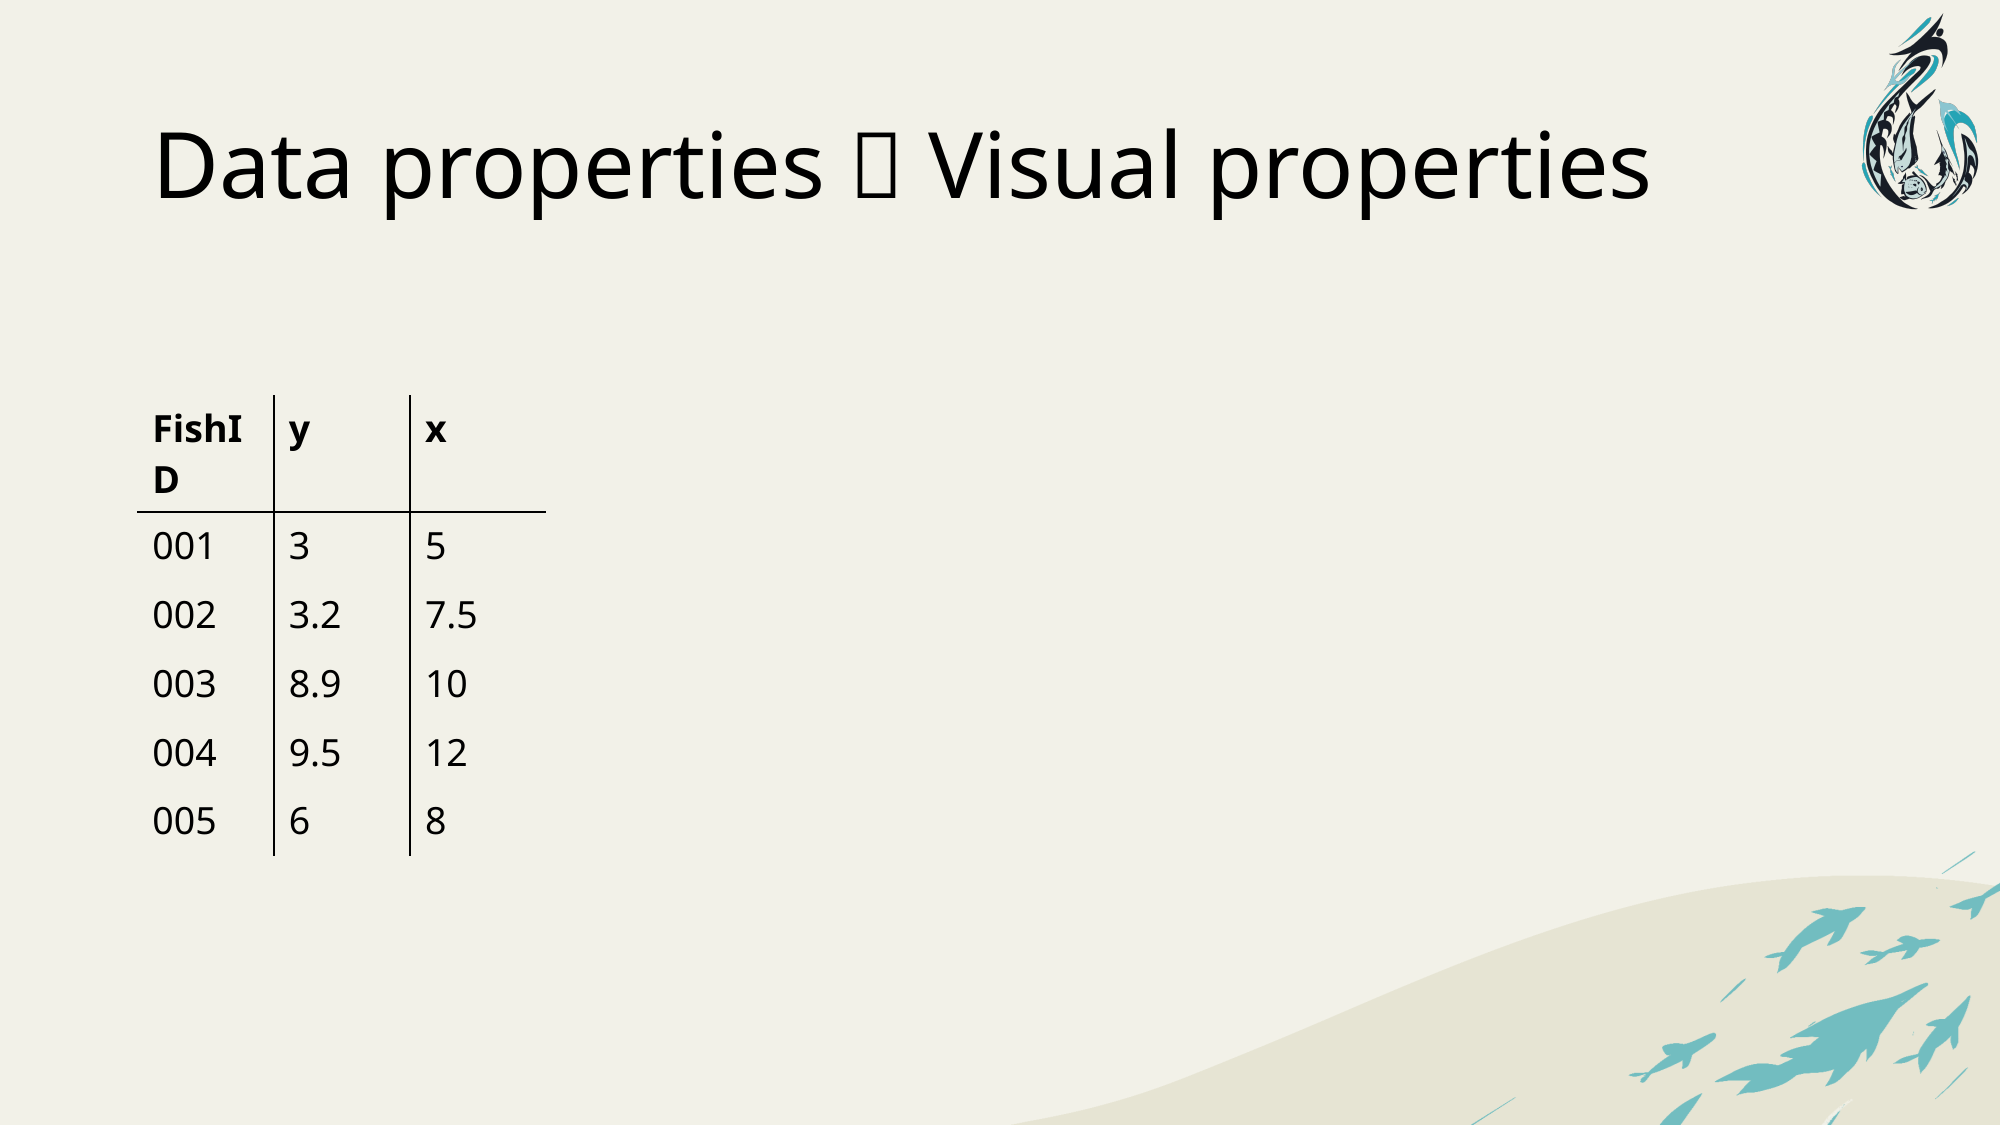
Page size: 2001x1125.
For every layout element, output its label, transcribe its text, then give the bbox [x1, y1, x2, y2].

table_cell 004 [137, 719, 273, 787]
table_cell 10 [411, 650, 546, 719]
table_header FishID [137, 395, 273, 511]
table_cell 3.2 [275, 581, 409, 650]
table_header x [411, 395, 546, 511]
table_cell 002 [137, 581, 273, 650]
picture [1851, 13, 1985, 214]
table_cell 12 [411, 719, 546, 787]
table_cell 7.5 [411, 581, 546, 650]
table_cell 3 [275, 513, 409, 581]
title Data properties  Visual properties [137, 59, 1863, 278]
table_cell 8.9 [275, 650, 409, 719]
table_header y [275, 395, 409, 511]
picture [978, 841, 2000, 1125]
table_cell 5 [411, 513, 546, 581]
table_cell 6 [275, 787, 409, 856]
table_cell 8 [411, 787, 546, 856]
table_cell 003 [137, 650, 273, 719]
table_cell 001 [137, 513, 273, 581]
table_cell 9.5 [275, 719, 409, 787]
table_cell 005 [137, 787, 273, 856]
